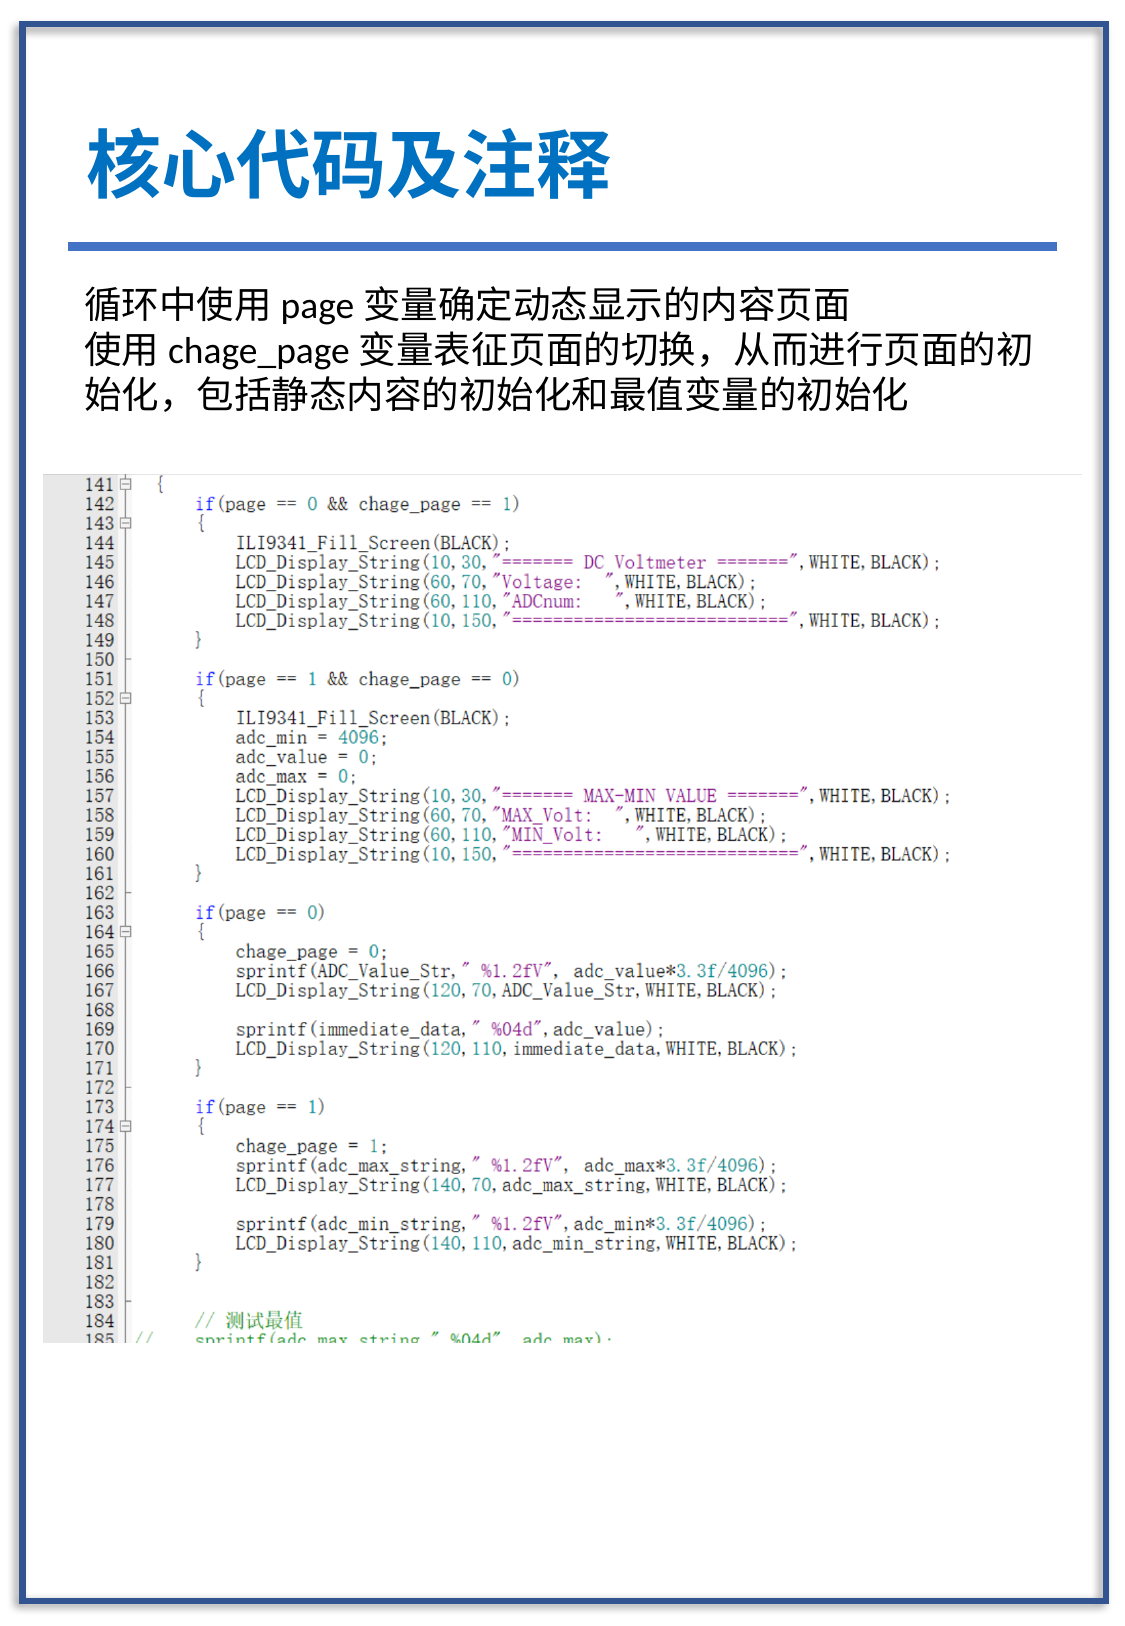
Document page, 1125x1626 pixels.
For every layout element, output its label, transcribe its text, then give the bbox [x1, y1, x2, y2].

text_box [21, 23, 1107, 1602]
text_box 核心代码及注释 [49, 55, 649, 216]
picture [43, 474, 1082, 1344]
text_box 循环中使用page变量确定动态显示的内容页面 使用chage_page变量表征页面的切换，从而进行页面的初始化，包括静态内容的初始化和最值变量的初始化 [69, 273, 1059, 424]
